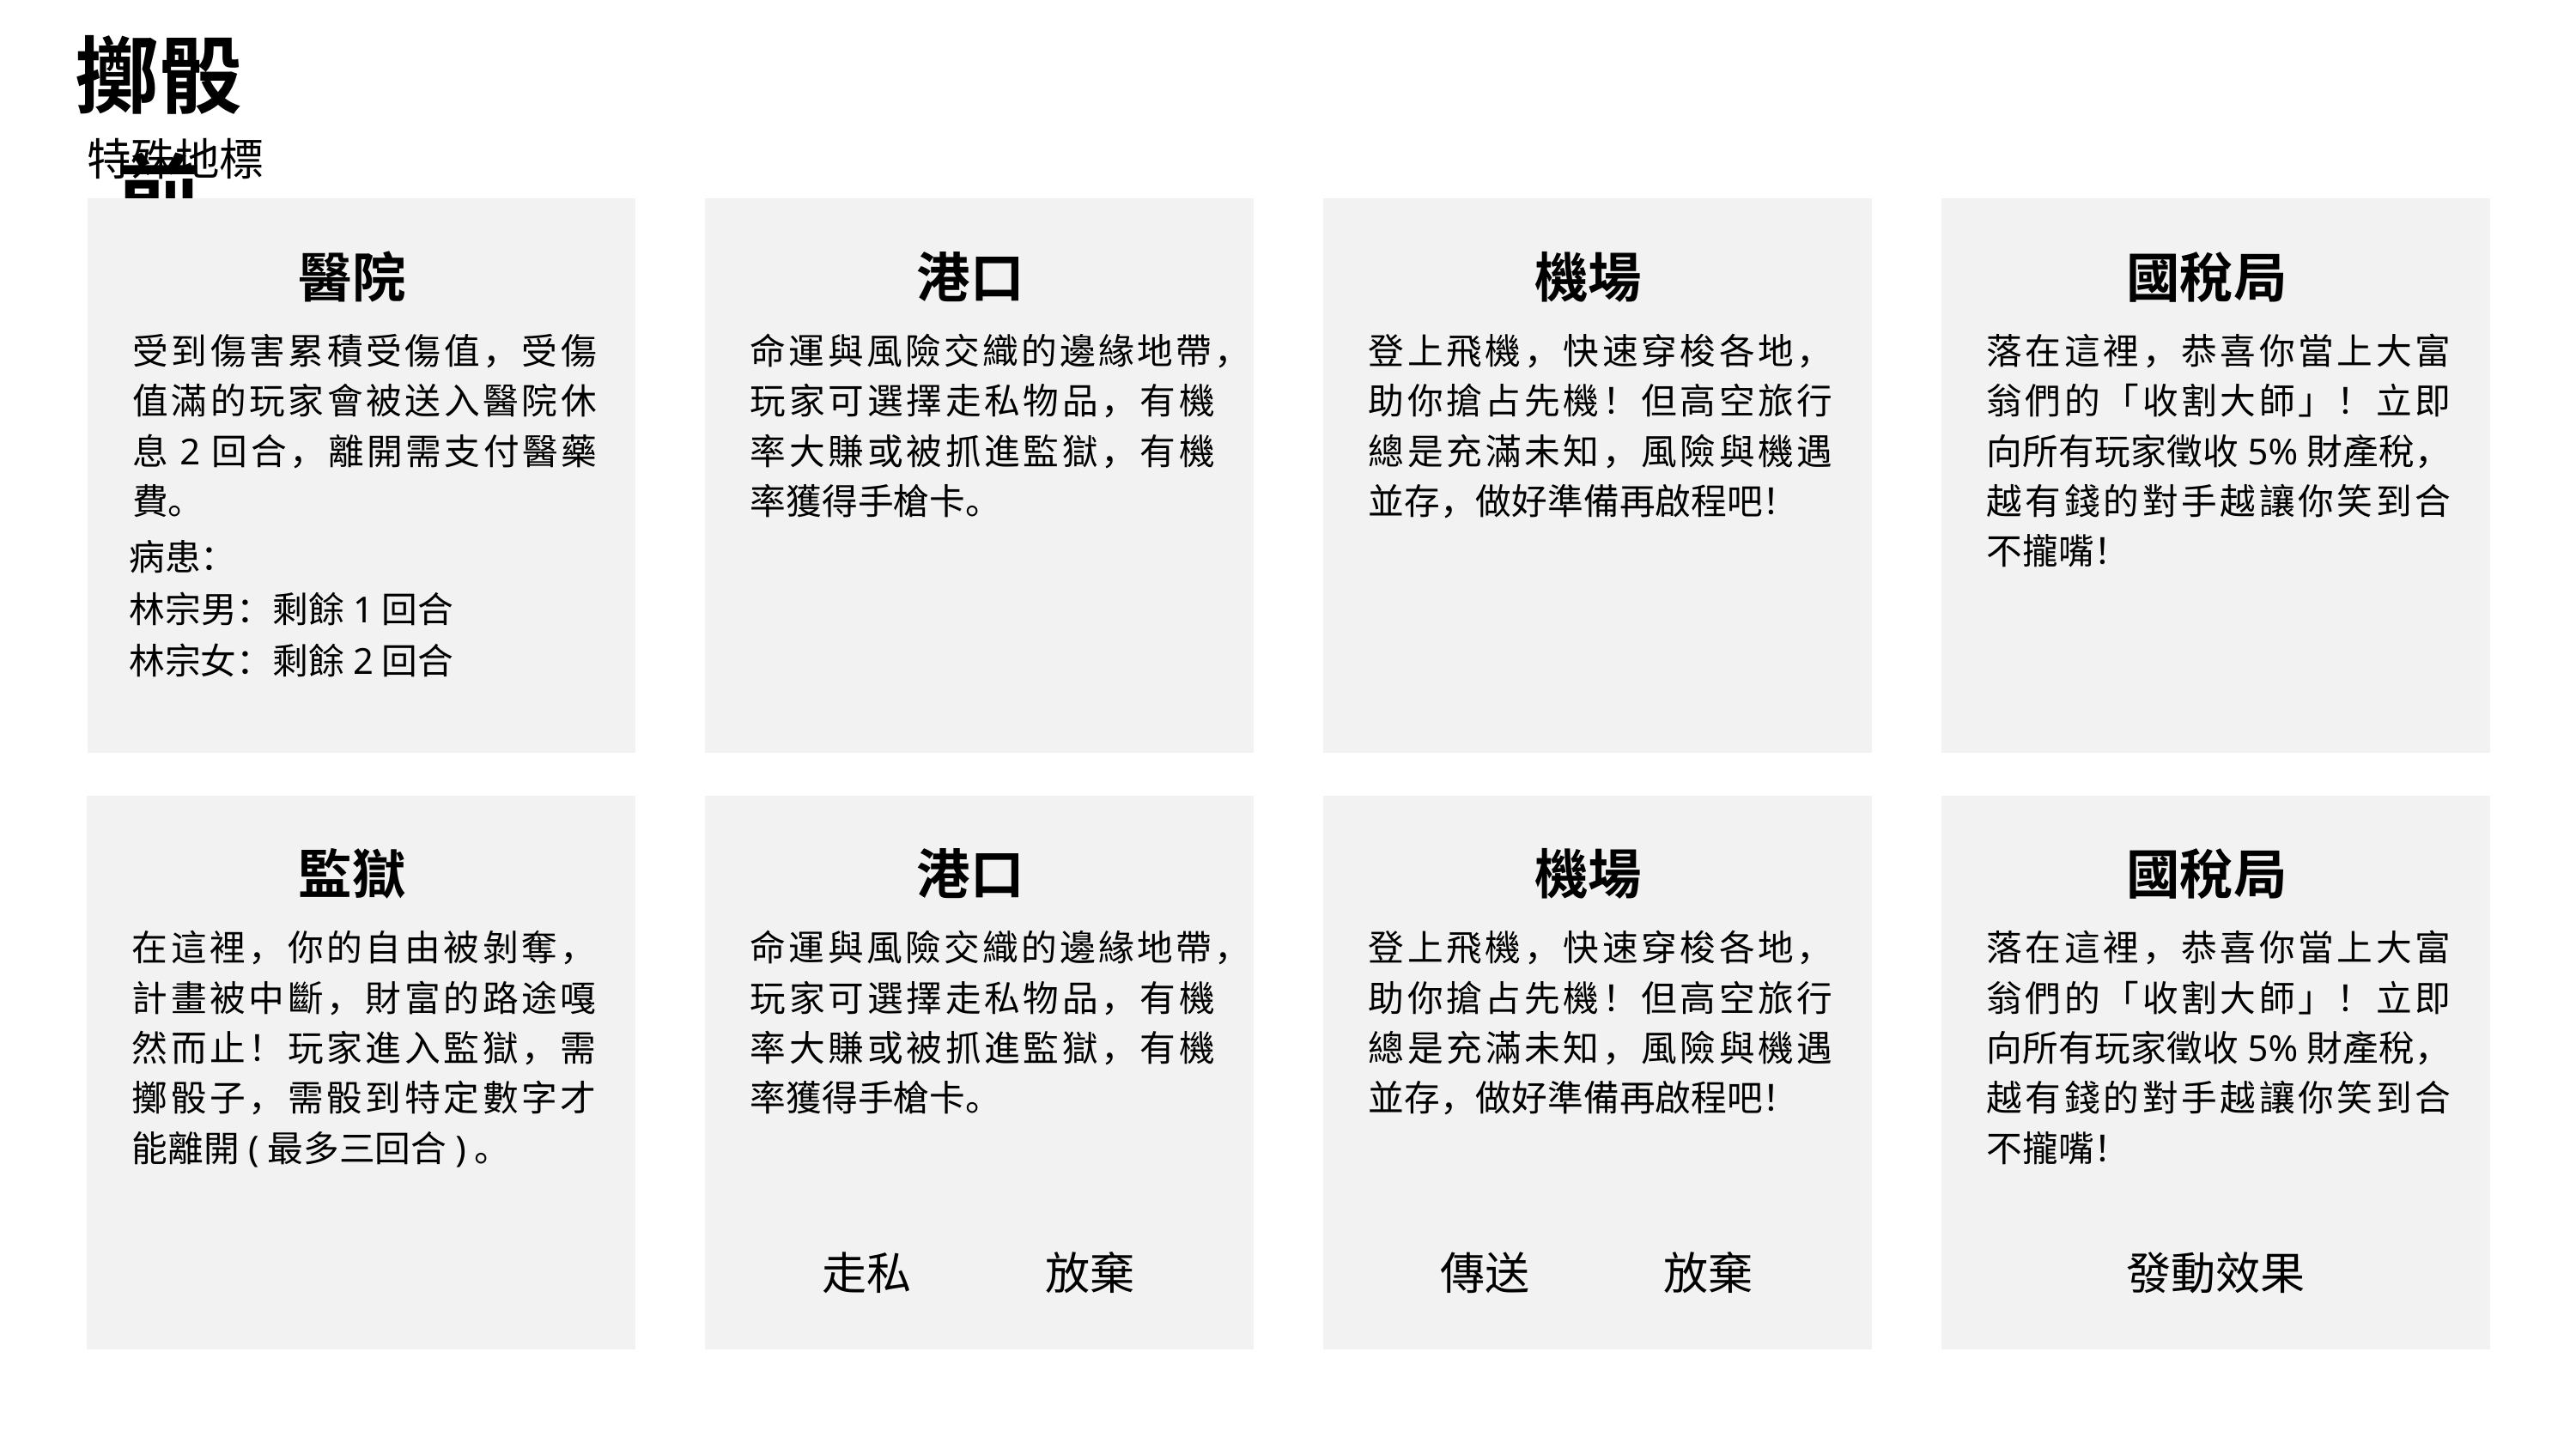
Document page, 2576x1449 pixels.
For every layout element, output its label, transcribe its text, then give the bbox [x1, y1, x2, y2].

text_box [1941, 795, 2490, 1350]
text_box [1322, 197, 1872, 753]
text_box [1941, 197, 2490, 753]
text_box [87, 197, 636, 753]
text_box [705, 197, 1255, 753]
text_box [1322, 795, 1872, 1350]
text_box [87, 795, 636, 1350]
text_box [705, 795, 1255, 1350]
text_box 擲骰前 [33, 5, 286, 241]
text_box 特殊地標 [87, 122, 264, 197]
